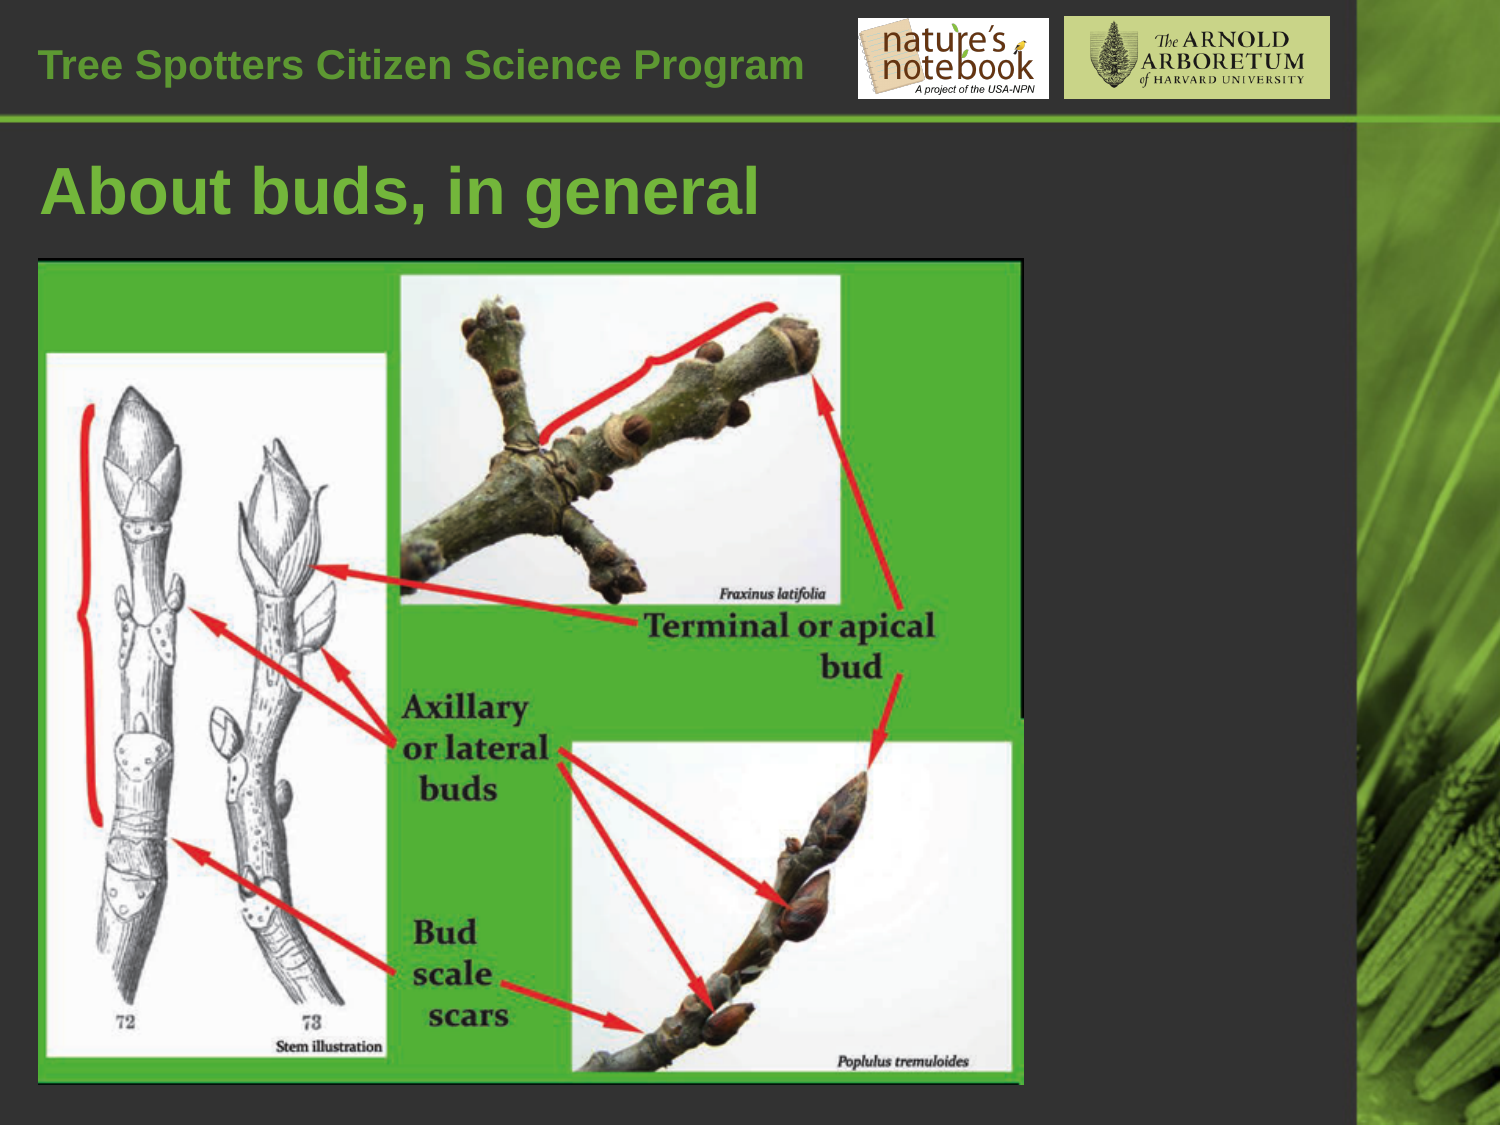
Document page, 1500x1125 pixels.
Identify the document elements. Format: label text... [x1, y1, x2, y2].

text_box About buds, in general [24, 140, 1330, 236]
picture [0, 0, 1500, 1125]
text_box Tree Spotters Citizen Science Program [22, 30, 821, 96]
